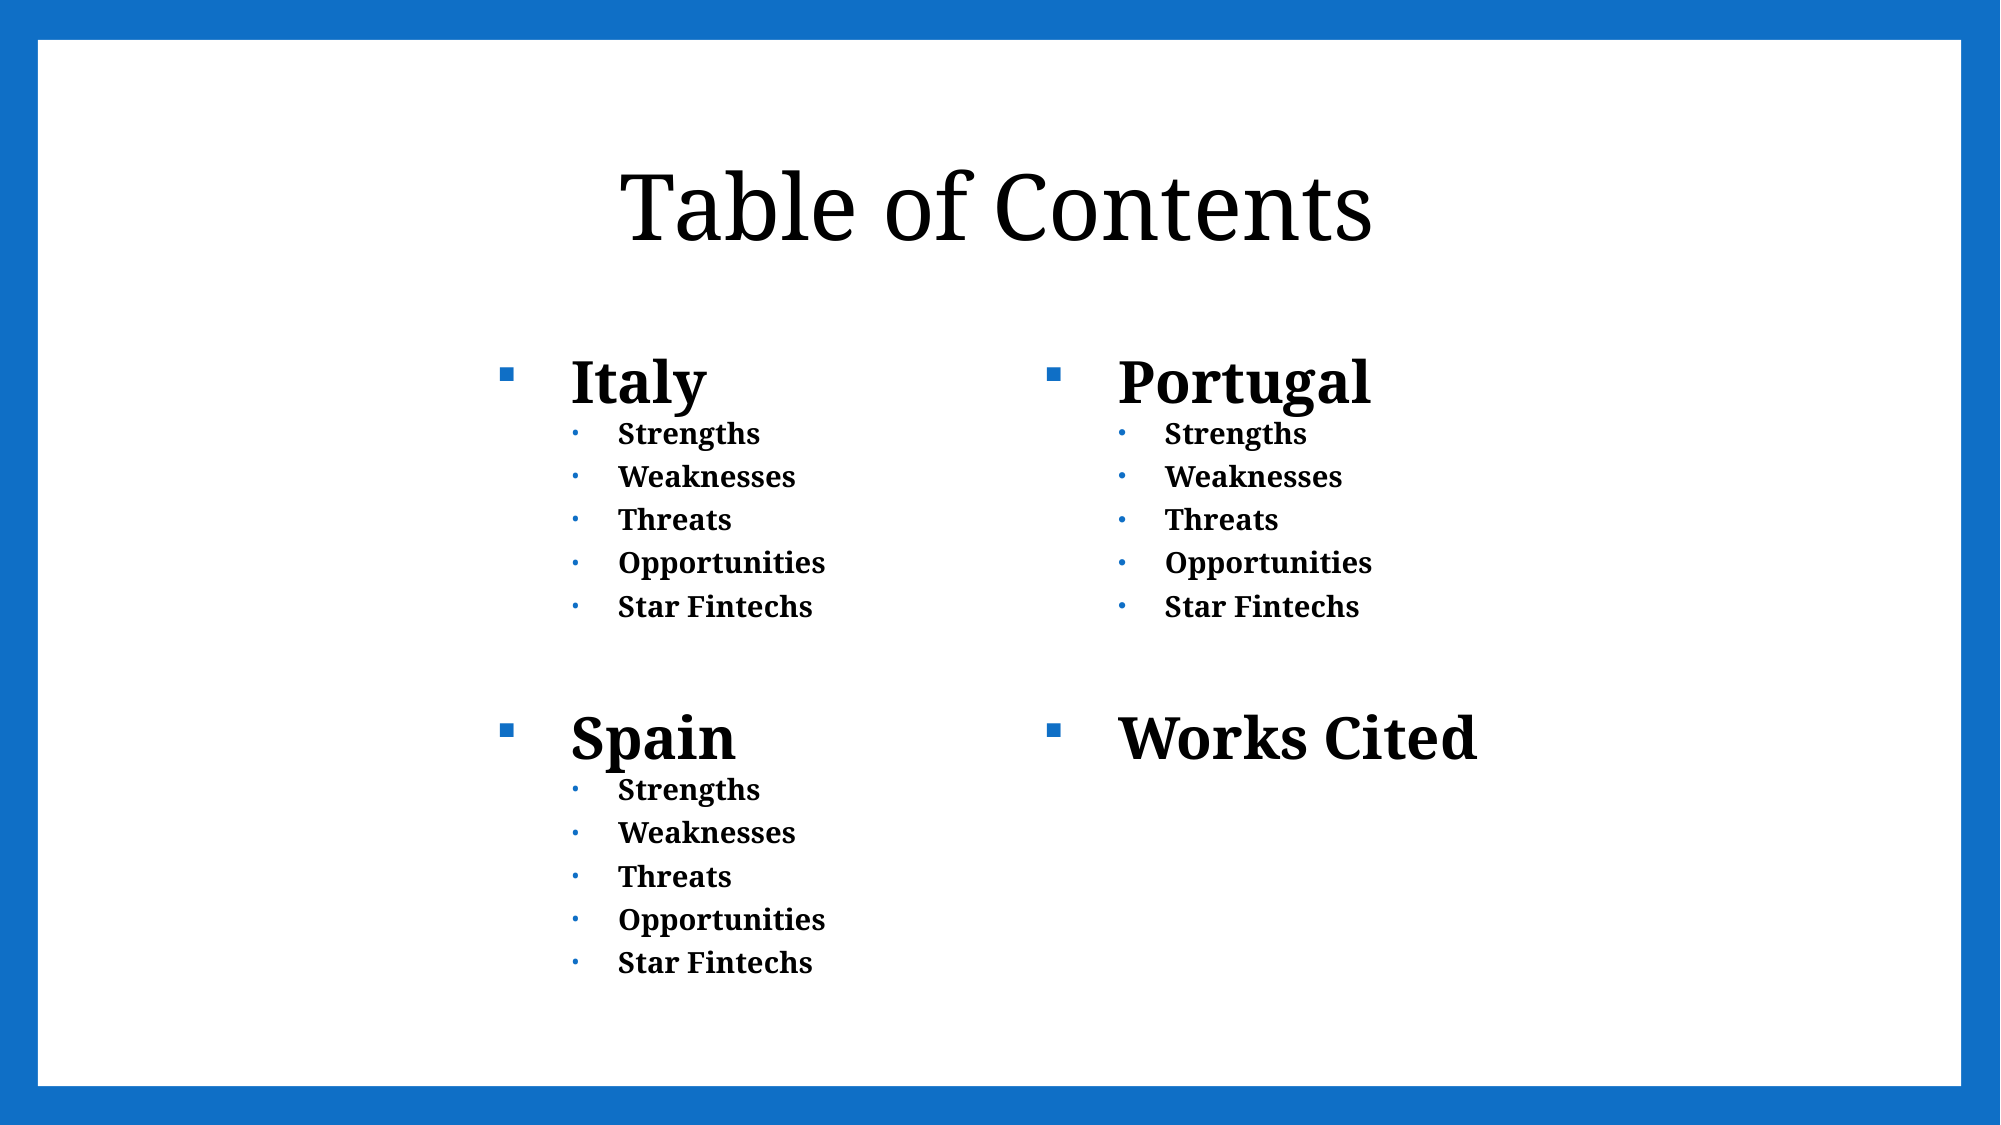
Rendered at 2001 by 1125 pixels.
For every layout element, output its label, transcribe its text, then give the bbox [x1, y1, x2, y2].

list Portugal Strengths Weaknesses Threats Opportunities Star Fintechs Works Cited [1028, 337, 1809, 998]
title Table of Contents [187, 99, 1808, 323]
list Italy Strengths Weaknesses Threats Opportunities Star Fintechs Spain Strengths Weaknesses Threats Opportunities Star Fintechs [481, 337, 982, 998]
